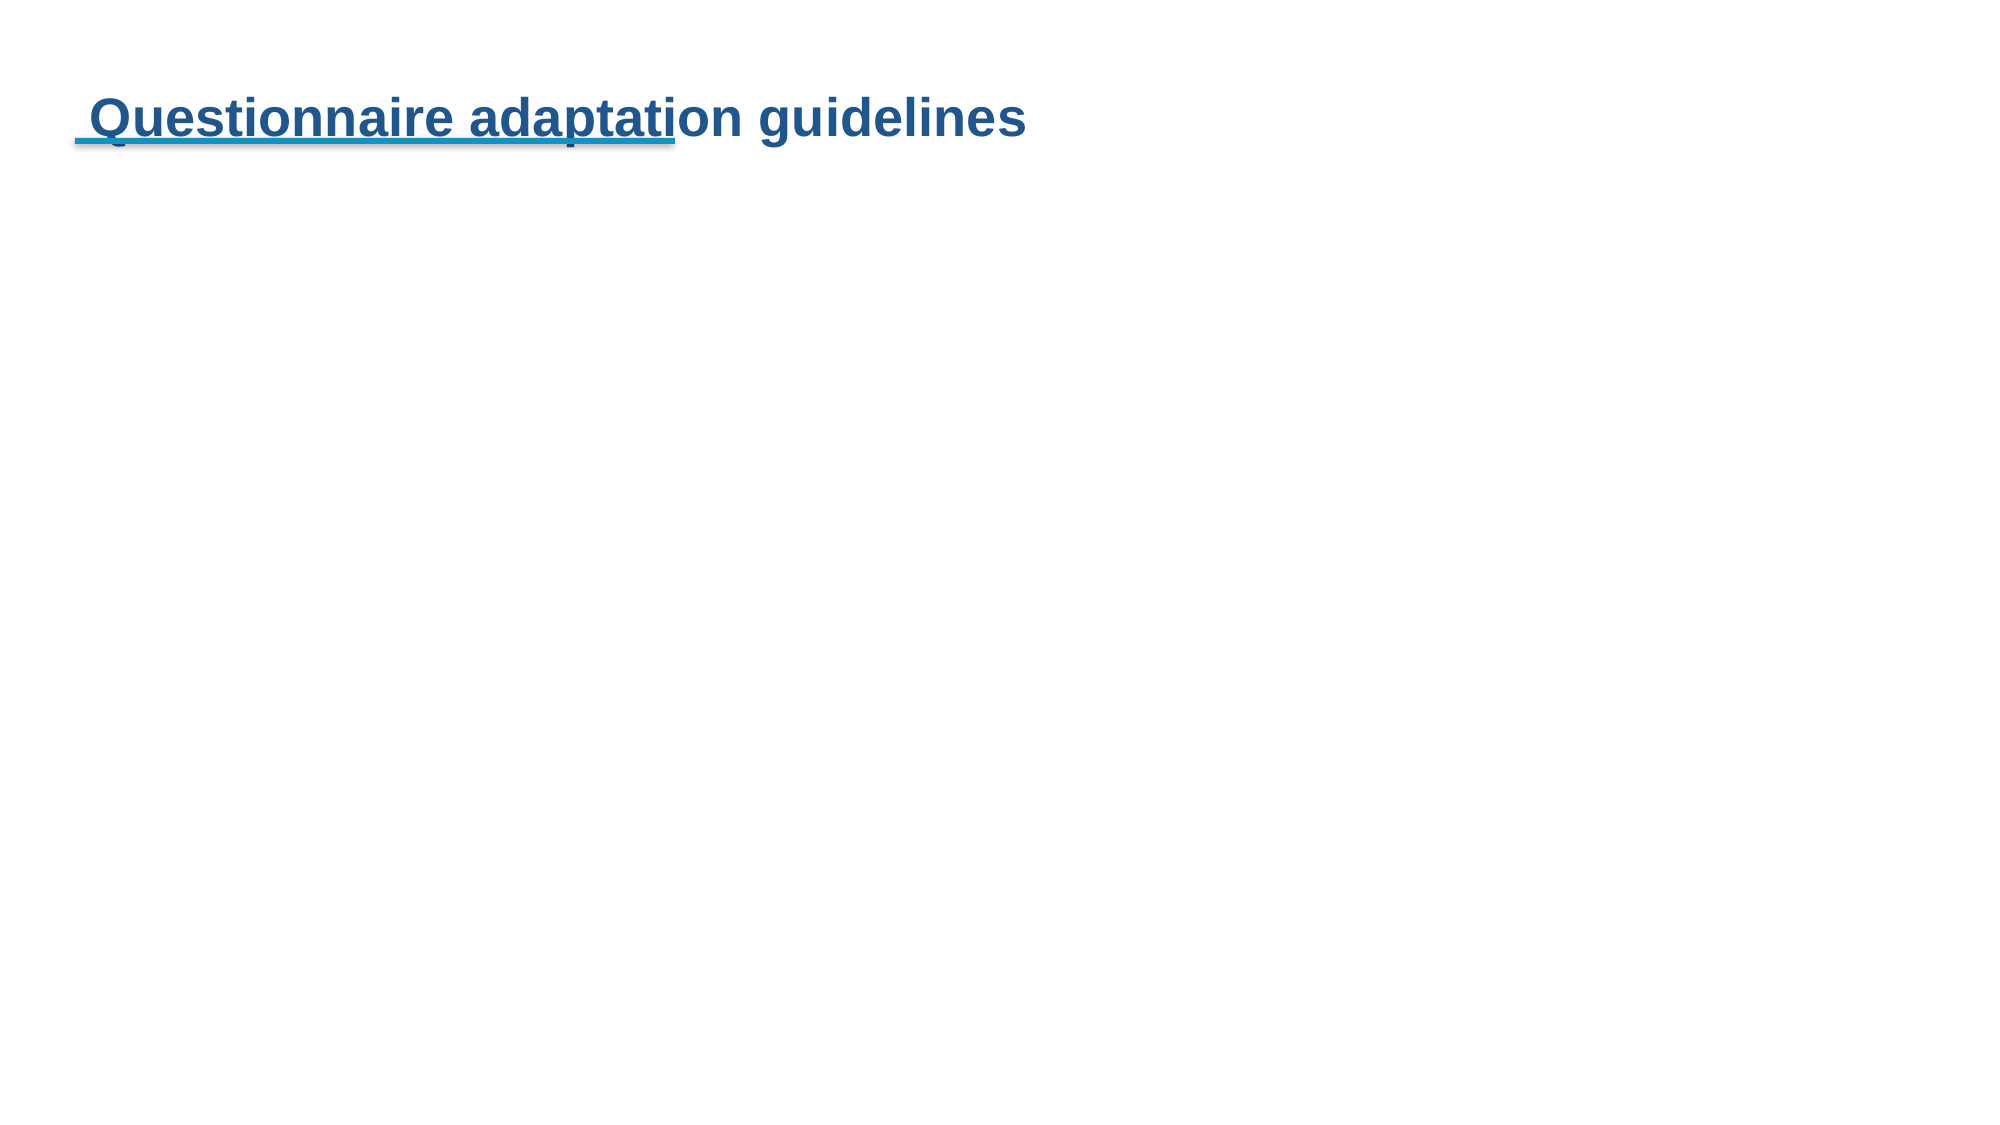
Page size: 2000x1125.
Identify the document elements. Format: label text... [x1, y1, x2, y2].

text_box [74, 137, 676, 145]
text_box Questionnaire adaptation guidelines [74, 75, 1925, 143]
